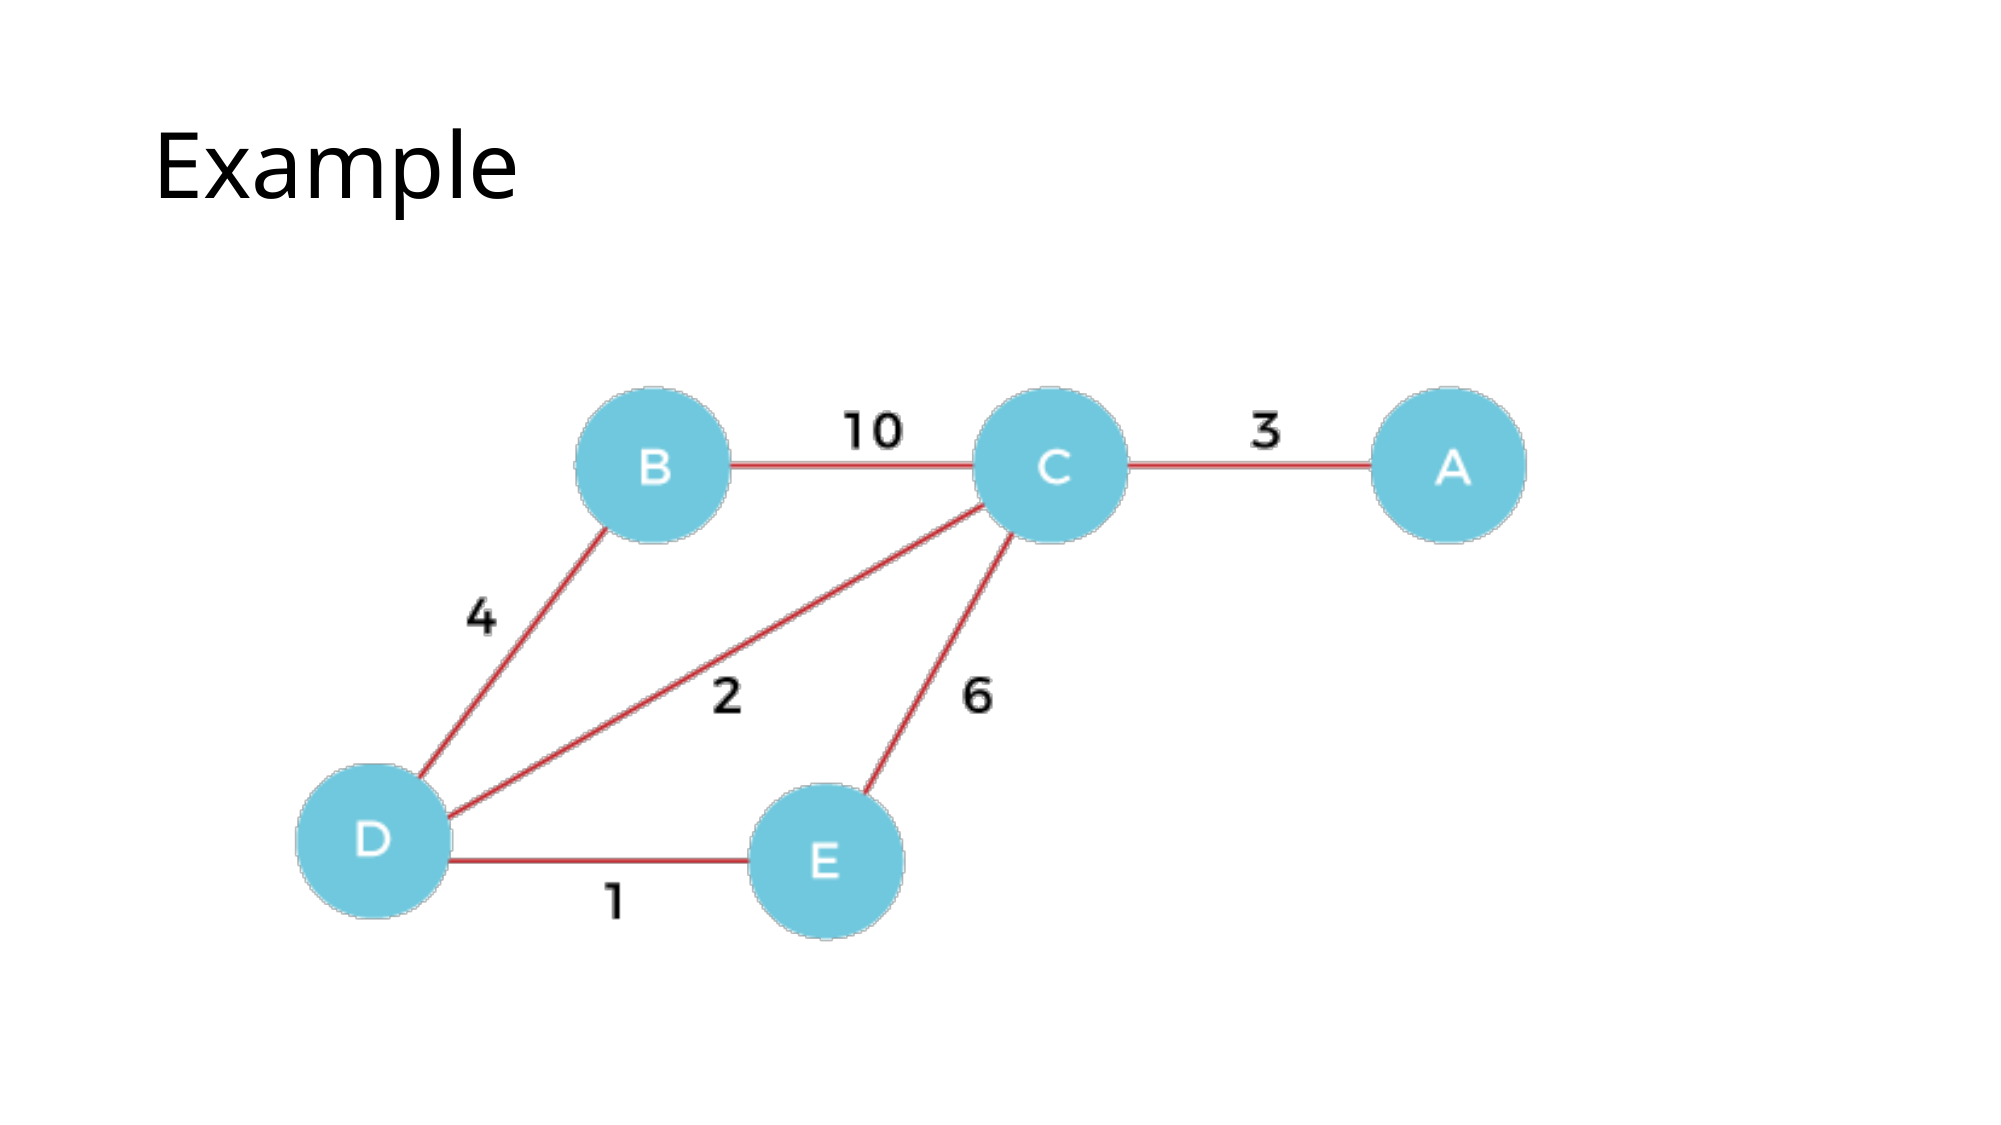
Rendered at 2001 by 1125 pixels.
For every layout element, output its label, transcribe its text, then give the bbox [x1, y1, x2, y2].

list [260, 351, 1590, 980]
title Example [137, 59, 1863, 278]
